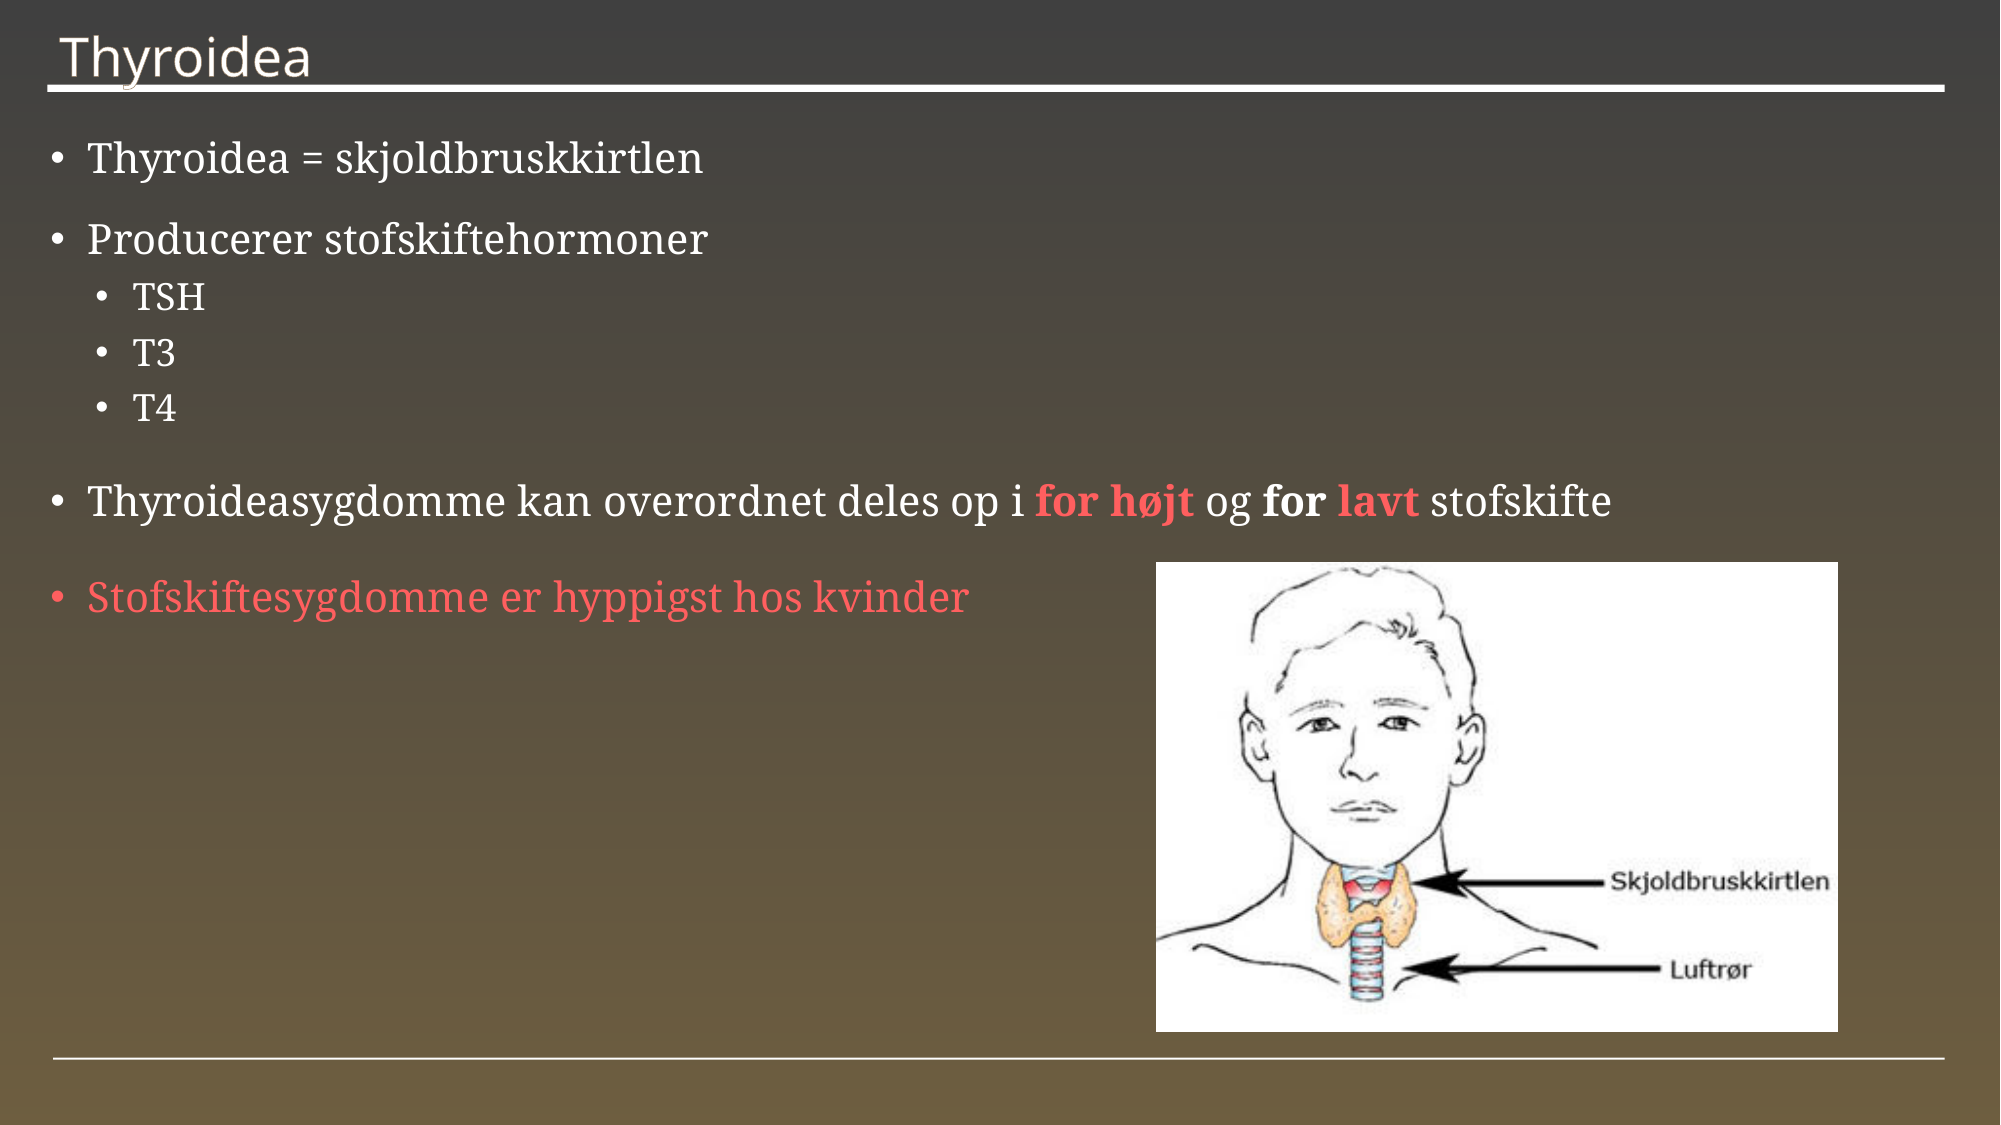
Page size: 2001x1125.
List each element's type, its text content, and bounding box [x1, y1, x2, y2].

list Thyroidea = skjoldbruskkirtlen Producerer stofskiftehormoner TSH T3 T4 Thyroideasygdomme kan overordnet deles op i for højt og for lavt stofskifte Stofskiftesygdomme er hyppigst hos kvinder [50, 121, 1942, 1004]
title Thyroidea [59, 29, 1021, 89]
picture [1155, 562, 1838, 1032]
